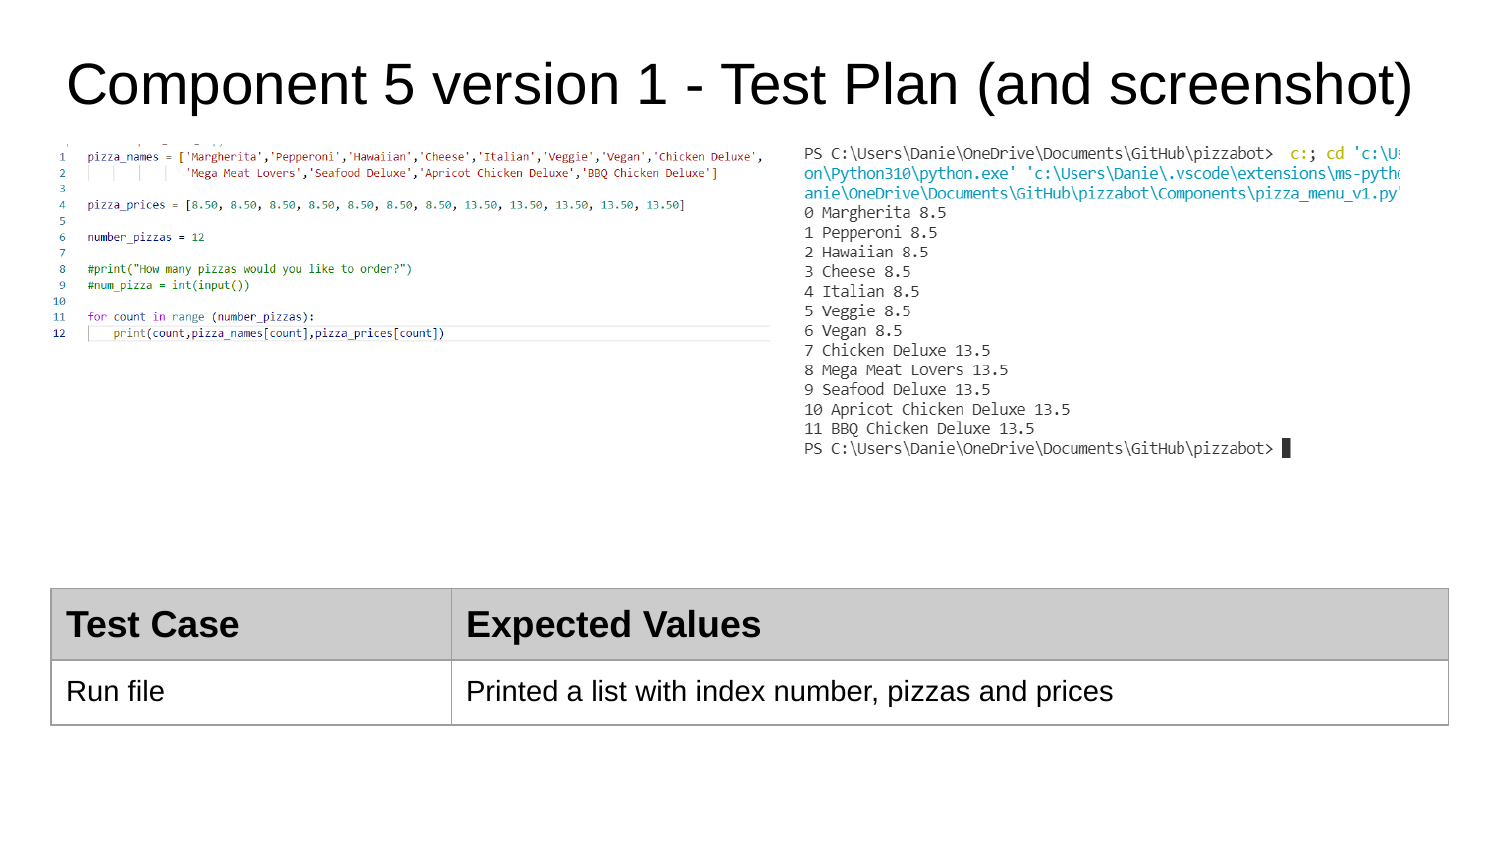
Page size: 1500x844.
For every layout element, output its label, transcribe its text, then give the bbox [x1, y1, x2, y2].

table_cell Printed a list with index number, pizzas and prices [452, 661, 1448, 724]
table_cell Run file [52, 661, 451, 724]
picture [50, 144, 770, 376]
title Component 5 version 1 - Test Plan (and screenshot) [51, 30, 1449, 125]
table_header Test Case [52, 589, 451, 659]
picture [799, 143, 1400, 477]
table_header Expected Values [452, 589, 1448, 659]
